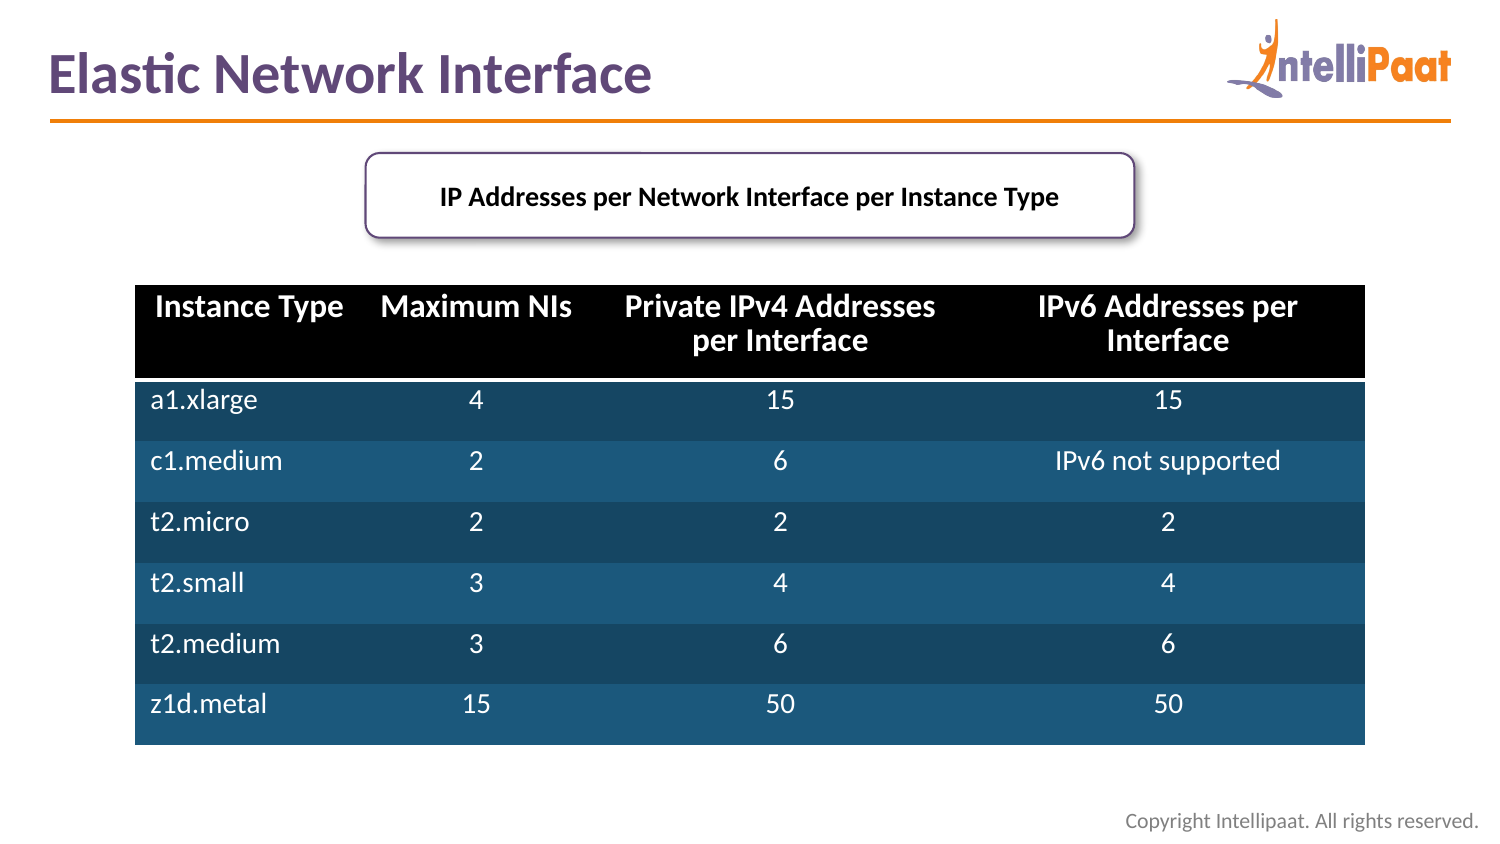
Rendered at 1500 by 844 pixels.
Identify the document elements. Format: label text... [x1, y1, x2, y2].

table_cell 3 [364, 563, 589, 624]
table_cell IPv6 not supported [972, 441, 1365, 502]
table_cell 15 [364, 684, 589, 745]
table_header IPv6 Addresses per Interface [972, 285, 1365, 378]
table_cell 15 [589, 382, 972, 441]
table_header Private IPv4 Addresses per Interface [589, 285, 972, 378]
table_cell t2.medium [135, 624, 364, 684]
table_cell 2 [364, 502, 589, 563]
table_cell t2.micro [135, 502, 364, 563]
table_header Maximum NIs [364, 285, 589, 378]
table_cell 15 [972, 382, 1365, 441]
table_cell a1.xlarge [135, 382, 364, 441]
table_cell 6 [972, 624, 1365, 684]
picture [1227, 19, 1451, 98]
table_cell 2 [589, 502, 972, 563]
table_header Instance Type [135, 285, 364, 378]
table_cell 50 [972, 684, 1365, 745]
table_cell 2 [972, 502, 1365, 563]
table_cell z1d.metal [135, 684, 364, 745]
table_cell c1.medium [135, 441, 364, 502]
table_cell t2.small [135, 563, 364, 624]
table_cell 50 [589, 684, 972, 745]
text_box Elastic Network Interface [33, 27, 669, 113]
table_cell 3 [364, 624, 589, 684]
table_cell 4 [589, 563, 972, 624]
text_box IP Addresses per Network Interface per Instance Type [364, 151, 1136, 239]
table_cell 2 [364, 441, 589, 502]
table_cell 6 [589, 624, 972, 684]
table_cell 4 [364, 382, 589, 441]
table_cell 6 [589, 441, 972, 502]
table_cell 4 [972, 563, 1365, 624]
